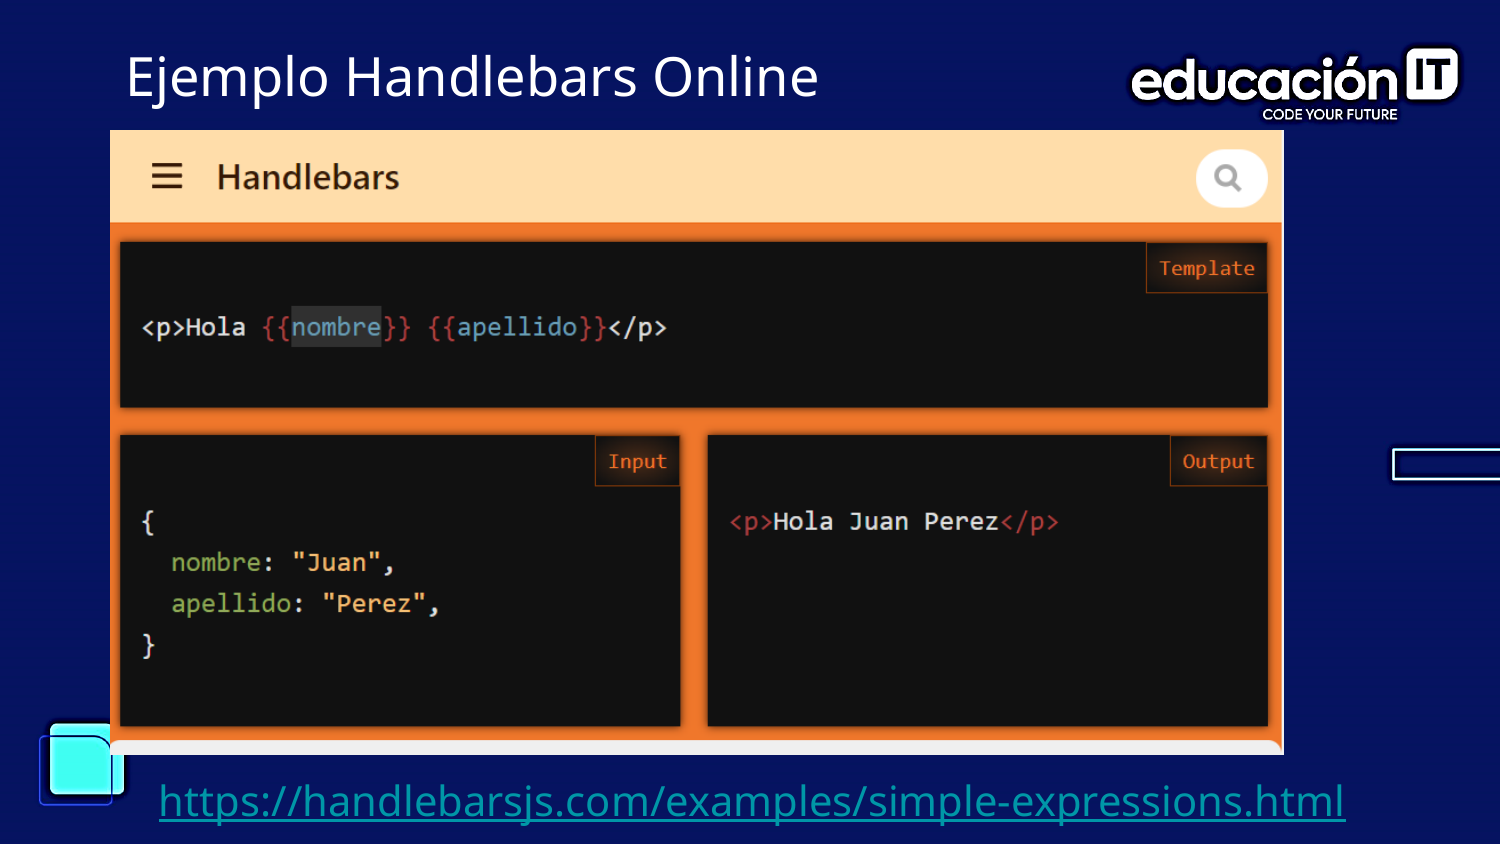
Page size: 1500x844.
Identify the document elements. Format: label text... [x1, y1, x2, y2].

text_box https://handlebarsjs.com/examples/simple-expressions.html [143, 750, 1500, 831]
text_box Ejemplo Handlebars Online [110, 27, 1284, 119]
picture [0, 0, 1500, 844]
